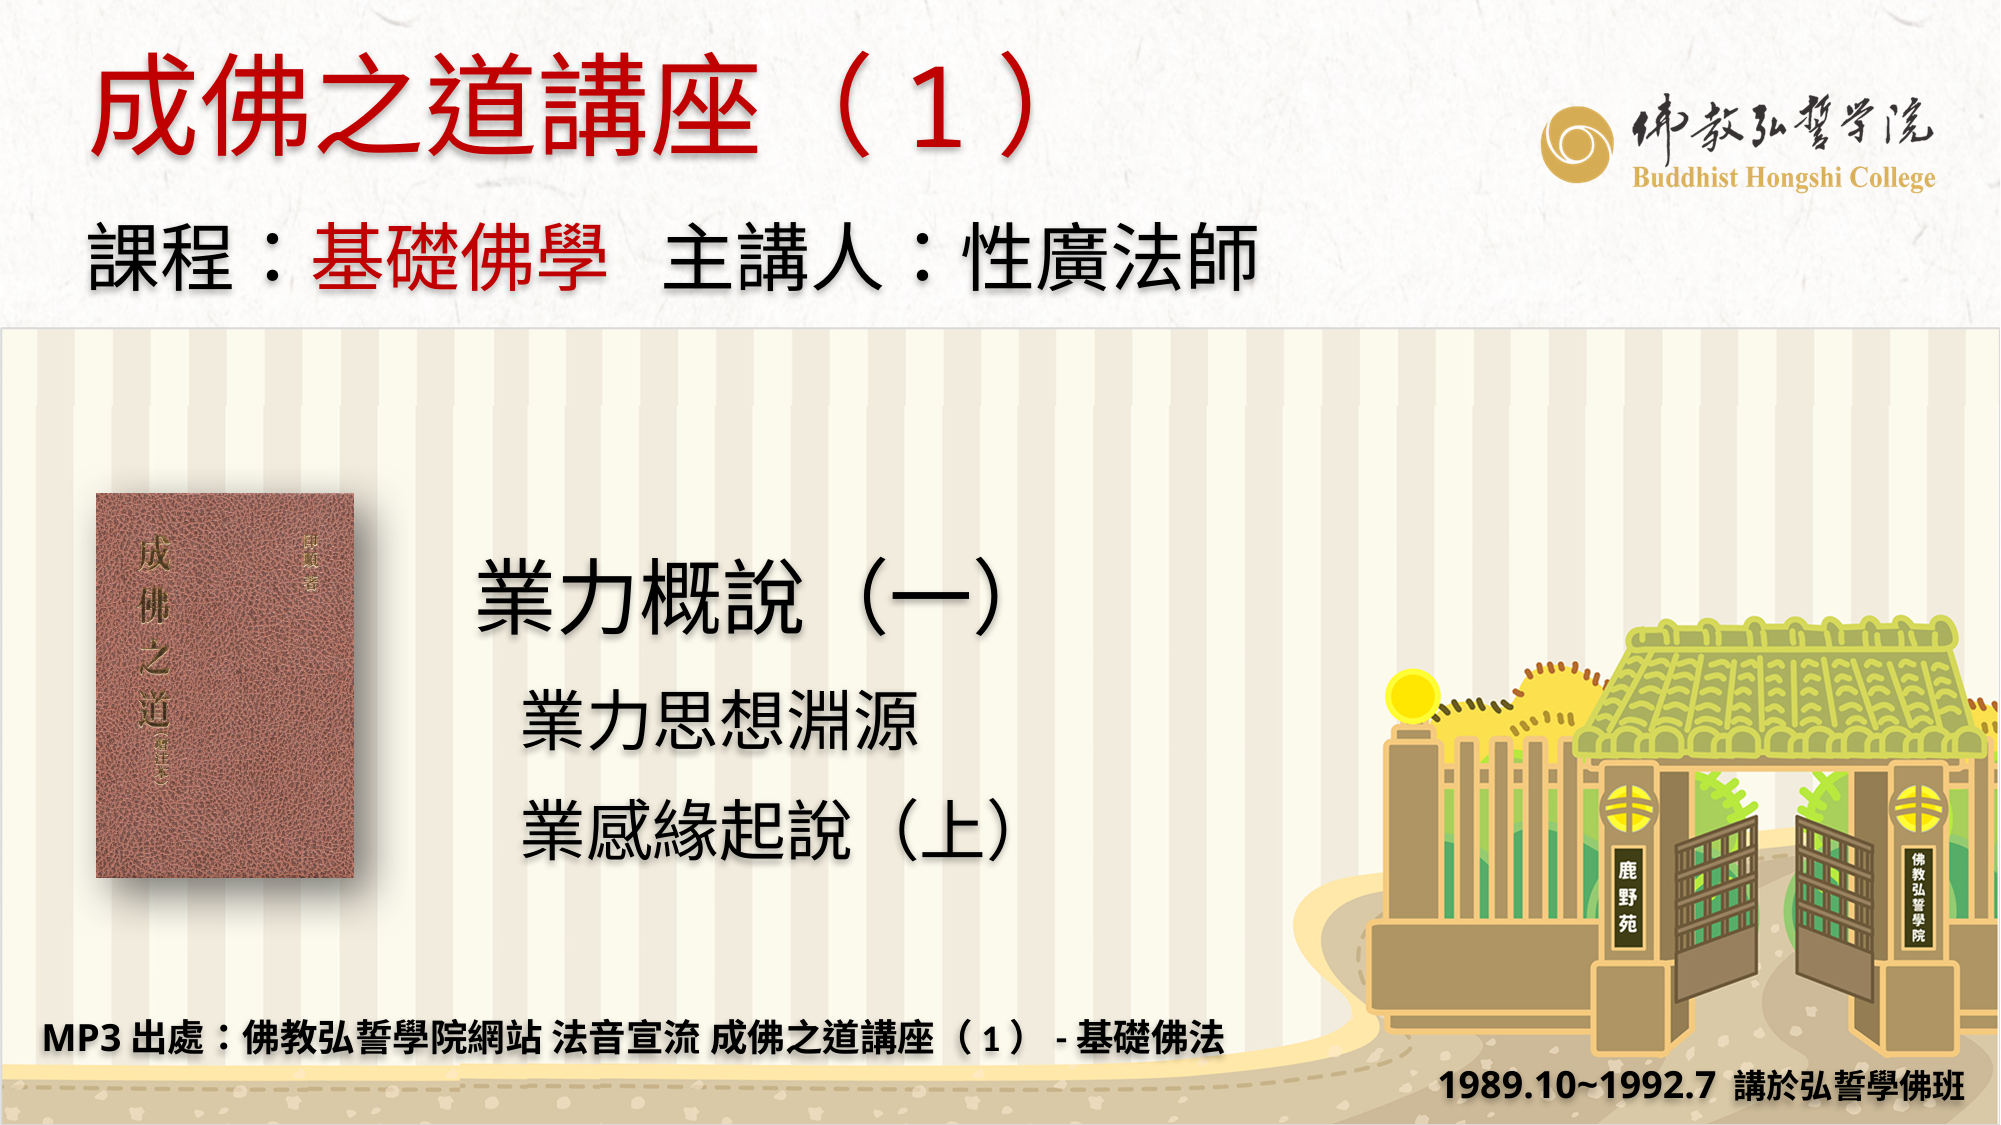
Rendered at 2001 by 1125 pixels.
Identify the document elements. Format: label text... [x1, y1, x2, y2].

text_box 課程：基礎佛學 主講人：性廣法師 [71, 184, 1355, 326]
text_box MP3出處：佛教弘誓學院網站 法音宣流 成佛之道講座（1）-基礎佛法 [26, 1006, 1326, 1078]
text_box 業力概說（一） 業力思想淵源 業感緣起說（上） [433, 508, 1805, 964]
picture [0, 0, 2001, 1125]
text_box 1989.10~1992.7 講於弘誓學佛班 [1390, 1053, 1982, 1125]
title 成佛之道講座（1） [72, 0, 1539, 223]
